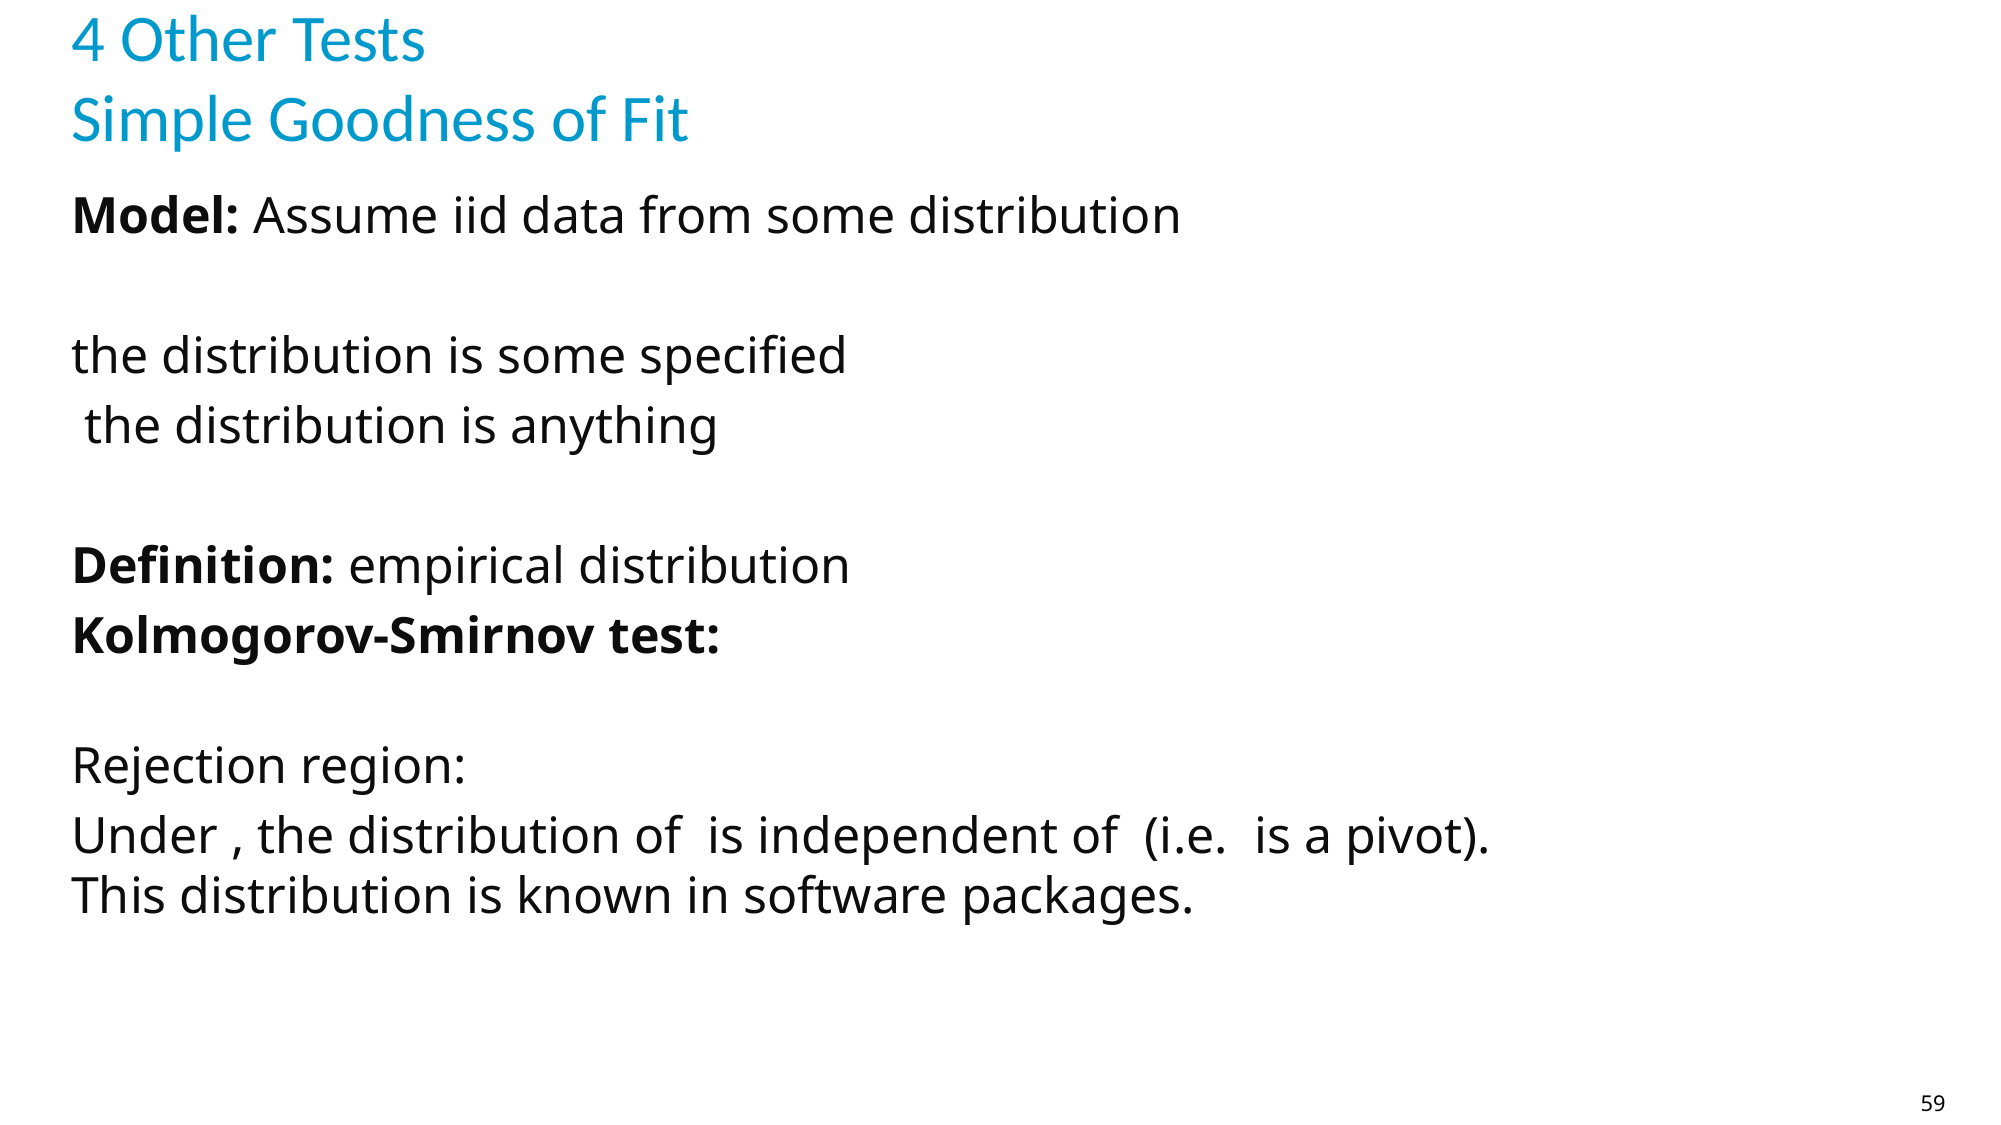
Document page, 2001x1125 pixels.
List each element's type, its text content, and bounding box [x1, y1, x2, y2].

footer 59 [1866, 1082, 2000, 1125]
title 4 Other Tests Simple Goodness of Fit [56, 0, 1872, 150]
